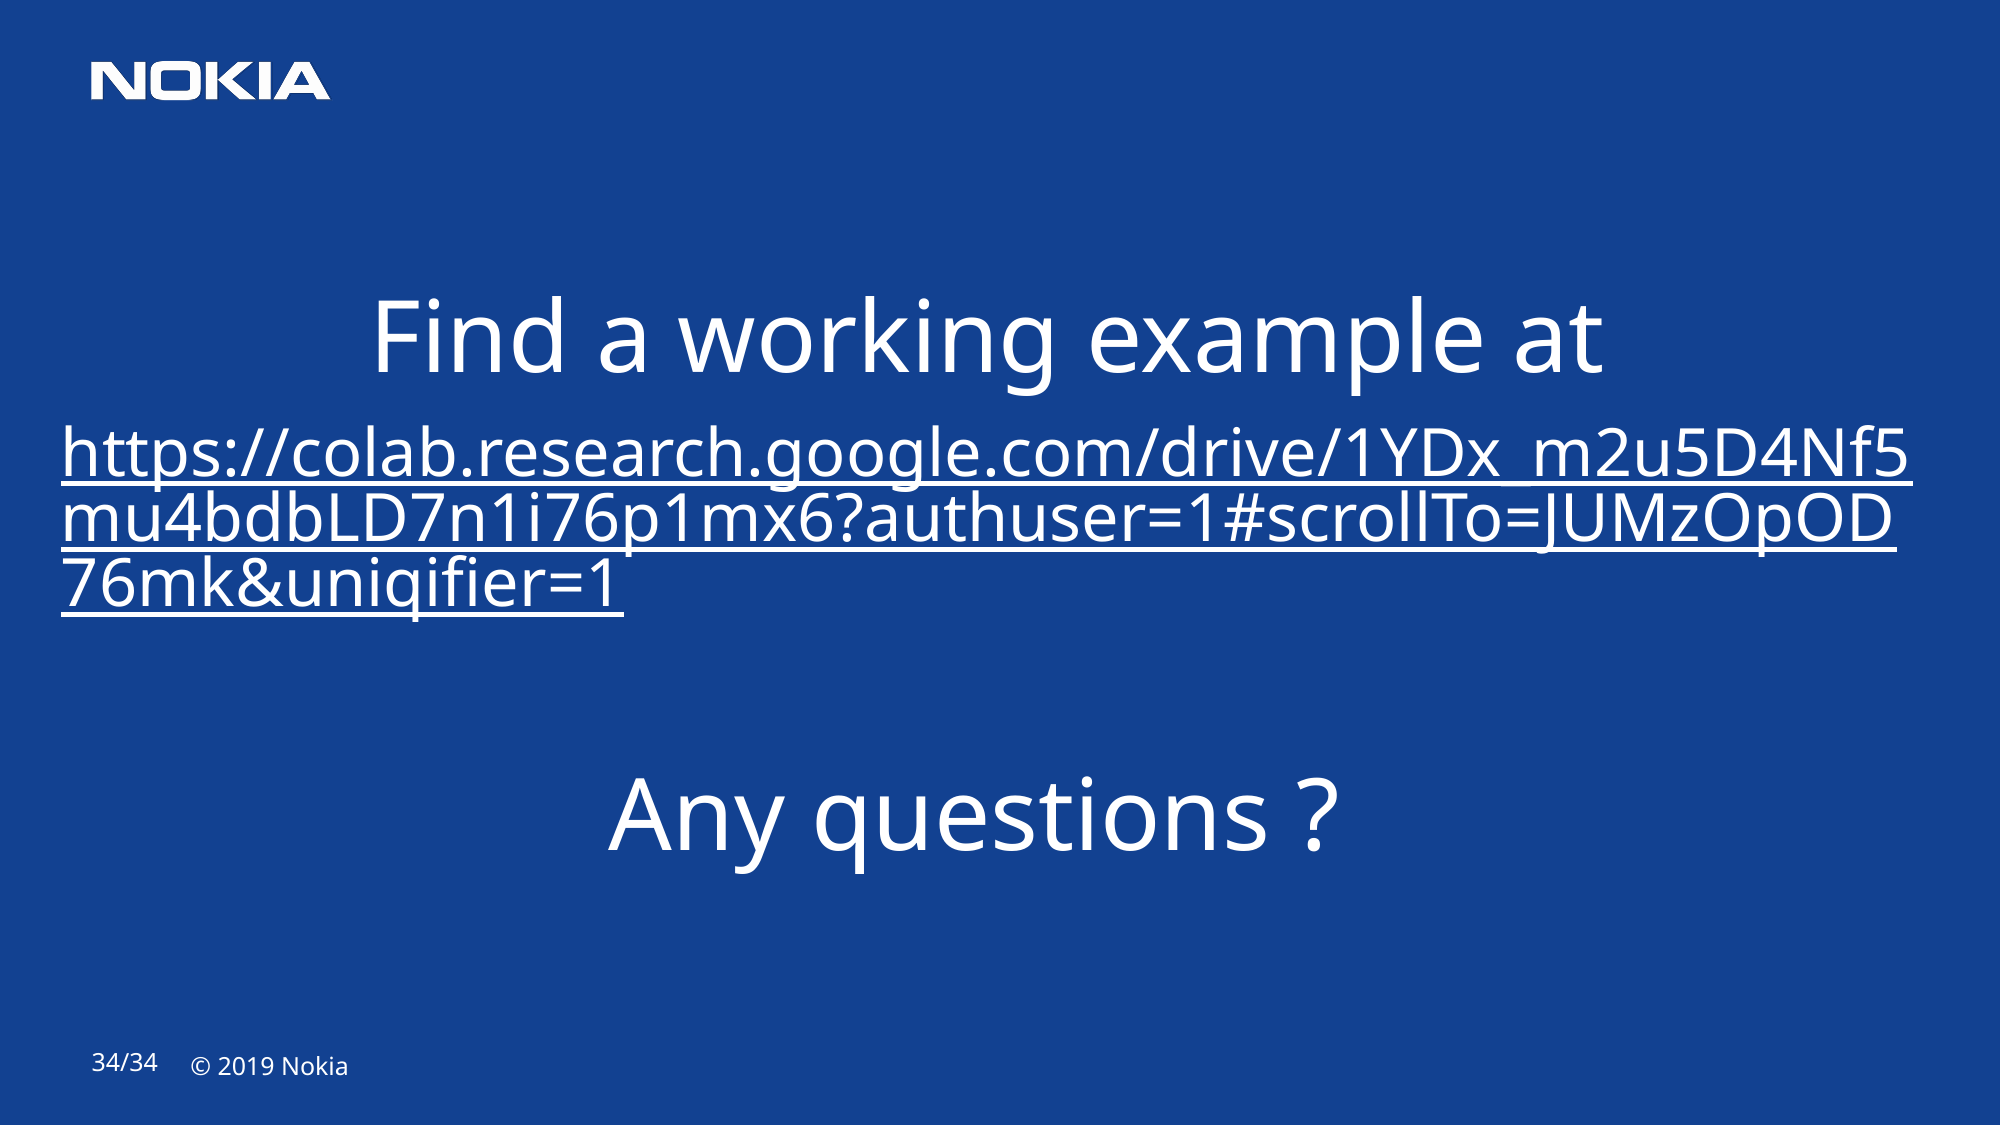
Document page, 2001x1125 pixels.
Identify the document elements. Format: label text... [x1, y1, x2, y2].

list Find a working example at https://colab.research.google.com/drive/1YDx_m2u5D4Nf5mu4bdbLD7n1i76p1mx6?authuser=1#scrollTo=JUMzOpOD76mk&uniqifier=1 Any questions ? [60, 286, 1915, 645]
picture [37, 7, 387, 155]
